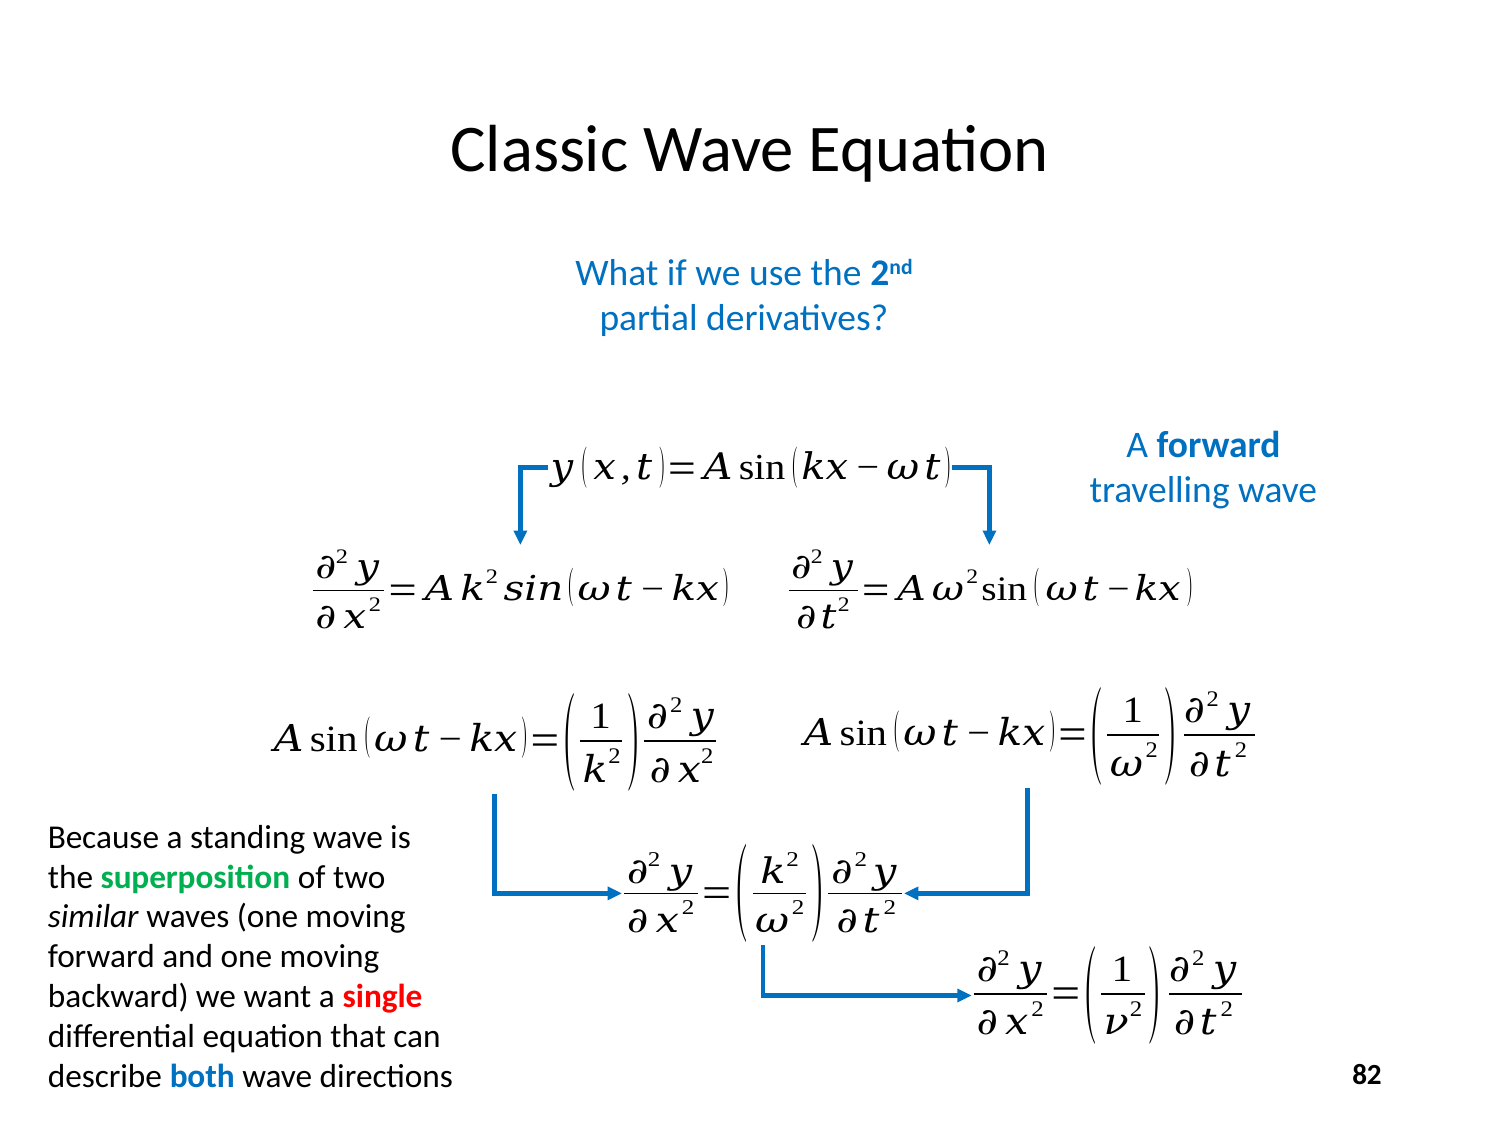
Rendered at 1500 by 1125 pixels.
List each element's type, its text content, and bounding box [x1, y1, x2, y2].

slide_number 82 [1059, 1042, 1397, 1103]
title Classic Wave Equation [103, 59, 1397, 241]
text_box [913, 779, 1019, 903]
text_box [520, 467, 549, 545]
text_box Because a standing wave is the superposition of two similar waves (one moving forward and one moving backward) we want a single differential equation that can describe both wave directions [33, 807, 476, 1102]
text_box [508, 780, 608, 908]
text_box A forward travelling wave [1067, 413, 1339, 518]
text_box What if we use the 2nd partial derivatives? [525, 240, 963, 346]
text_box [841, 866, 893, 1075]
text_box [951, 467, 990, 545]
